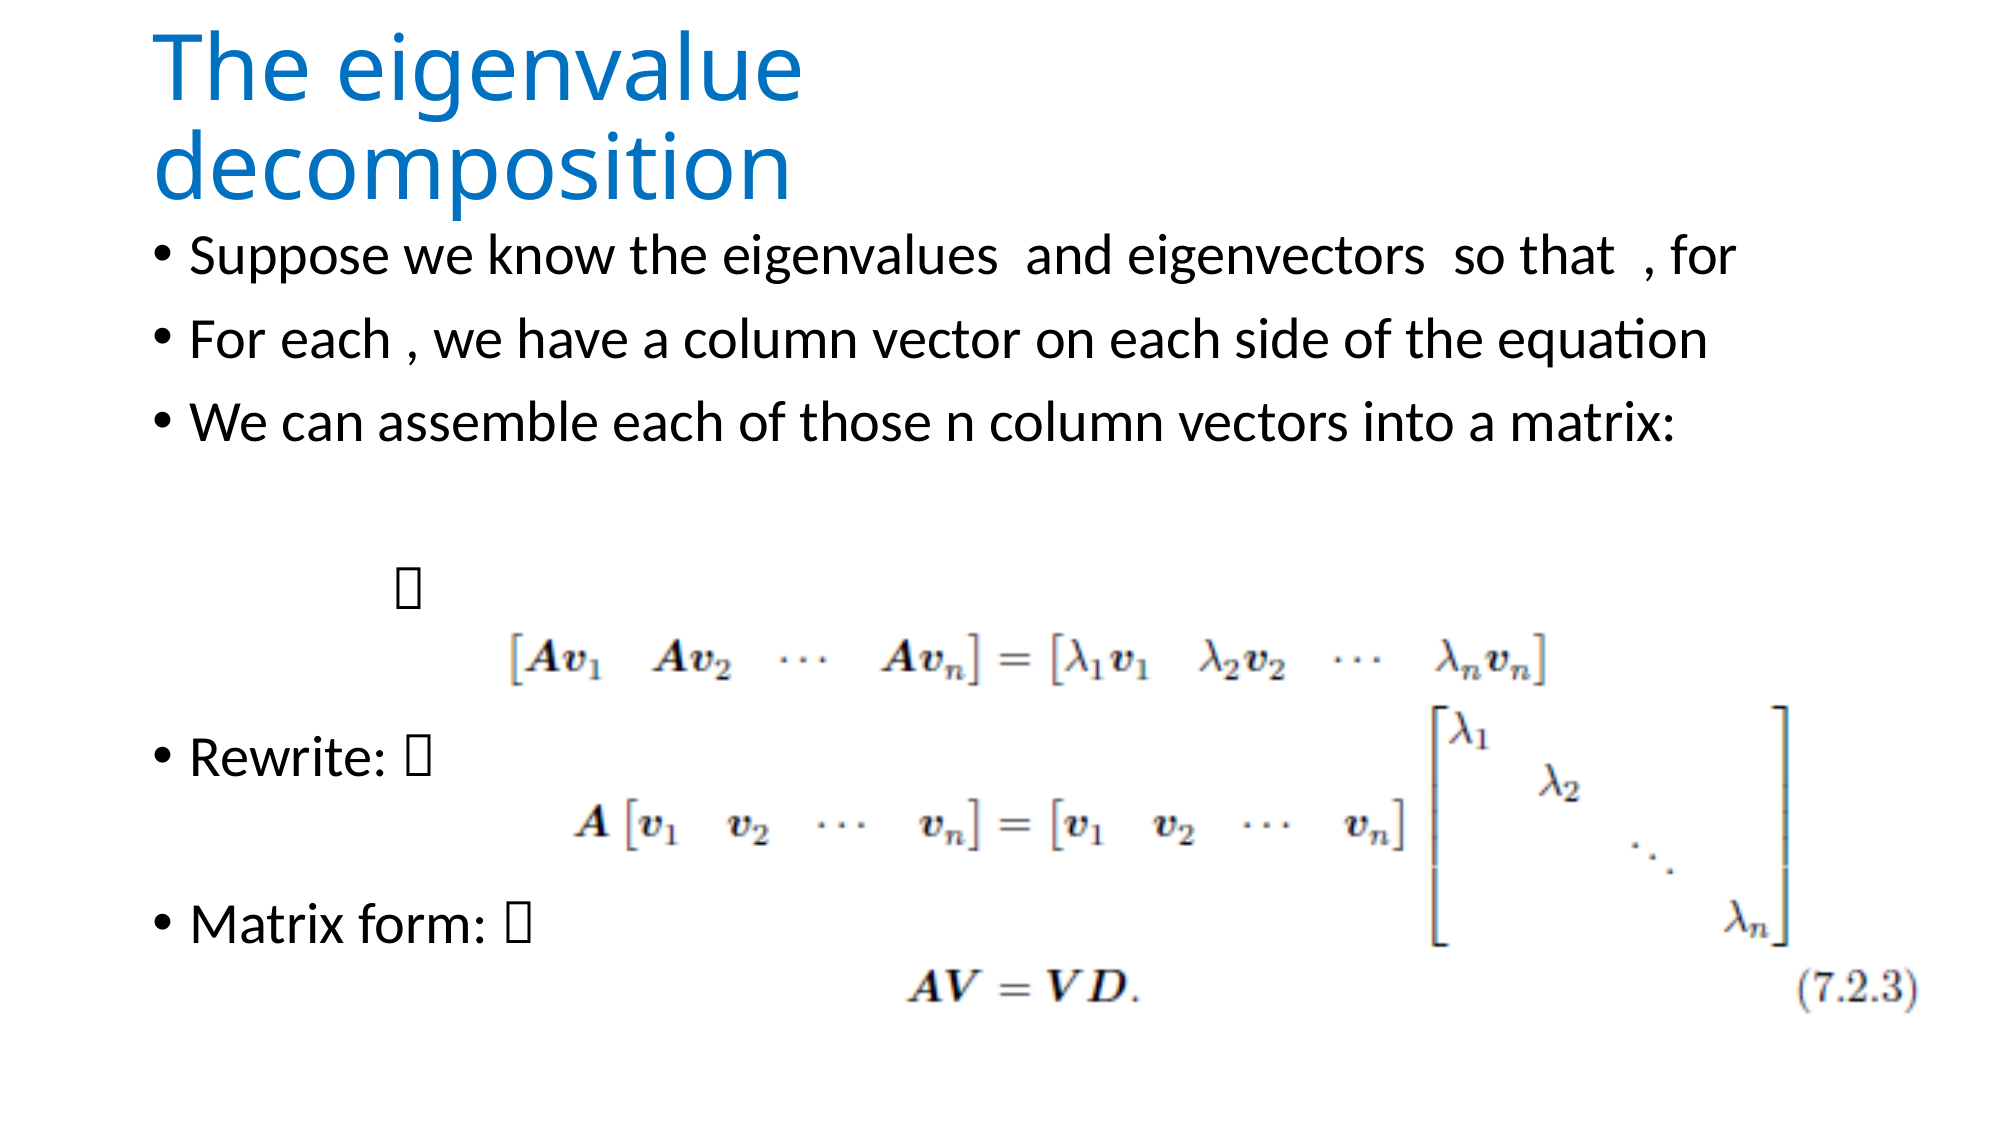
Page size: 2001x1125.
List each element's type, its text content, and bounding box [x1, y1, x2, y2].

title The eigenvalue decomposition [137, 59, 1291, 181]
picture [486, 614, 1934, 1047]
